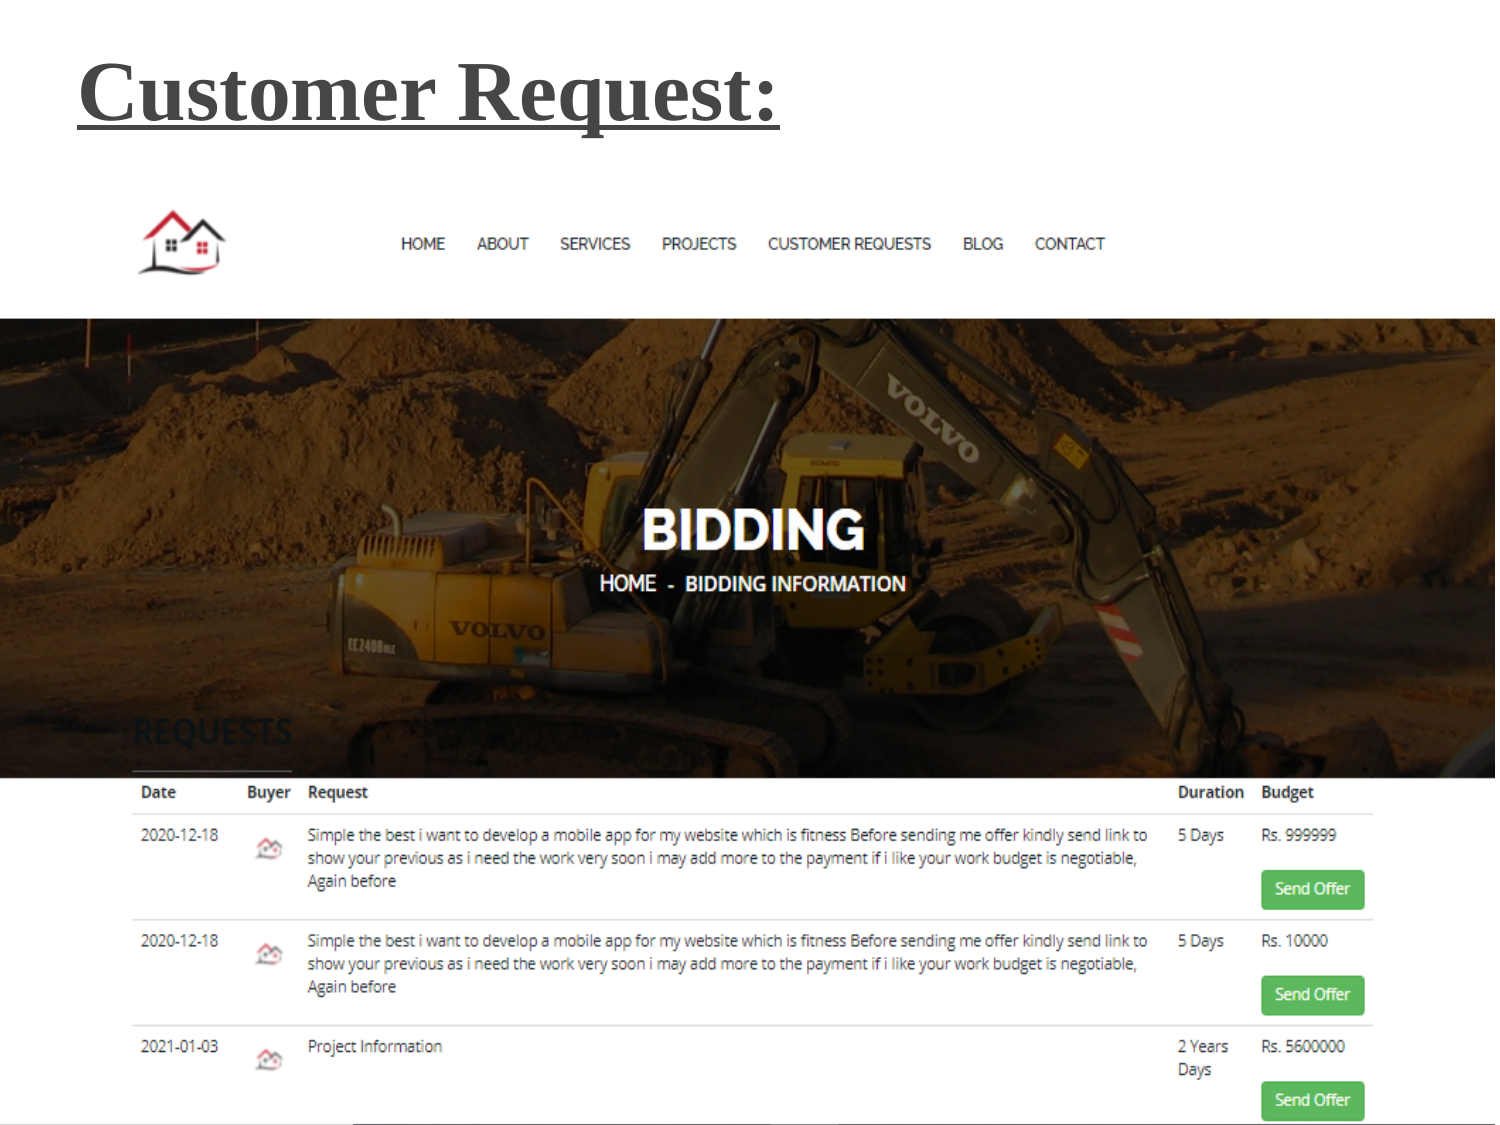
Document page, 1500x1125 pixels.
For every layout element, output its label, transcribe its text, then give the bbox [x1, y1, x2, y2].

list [0, 175, 1495, 1125]
title Customer Request: [62, 24, 1413, 175]
